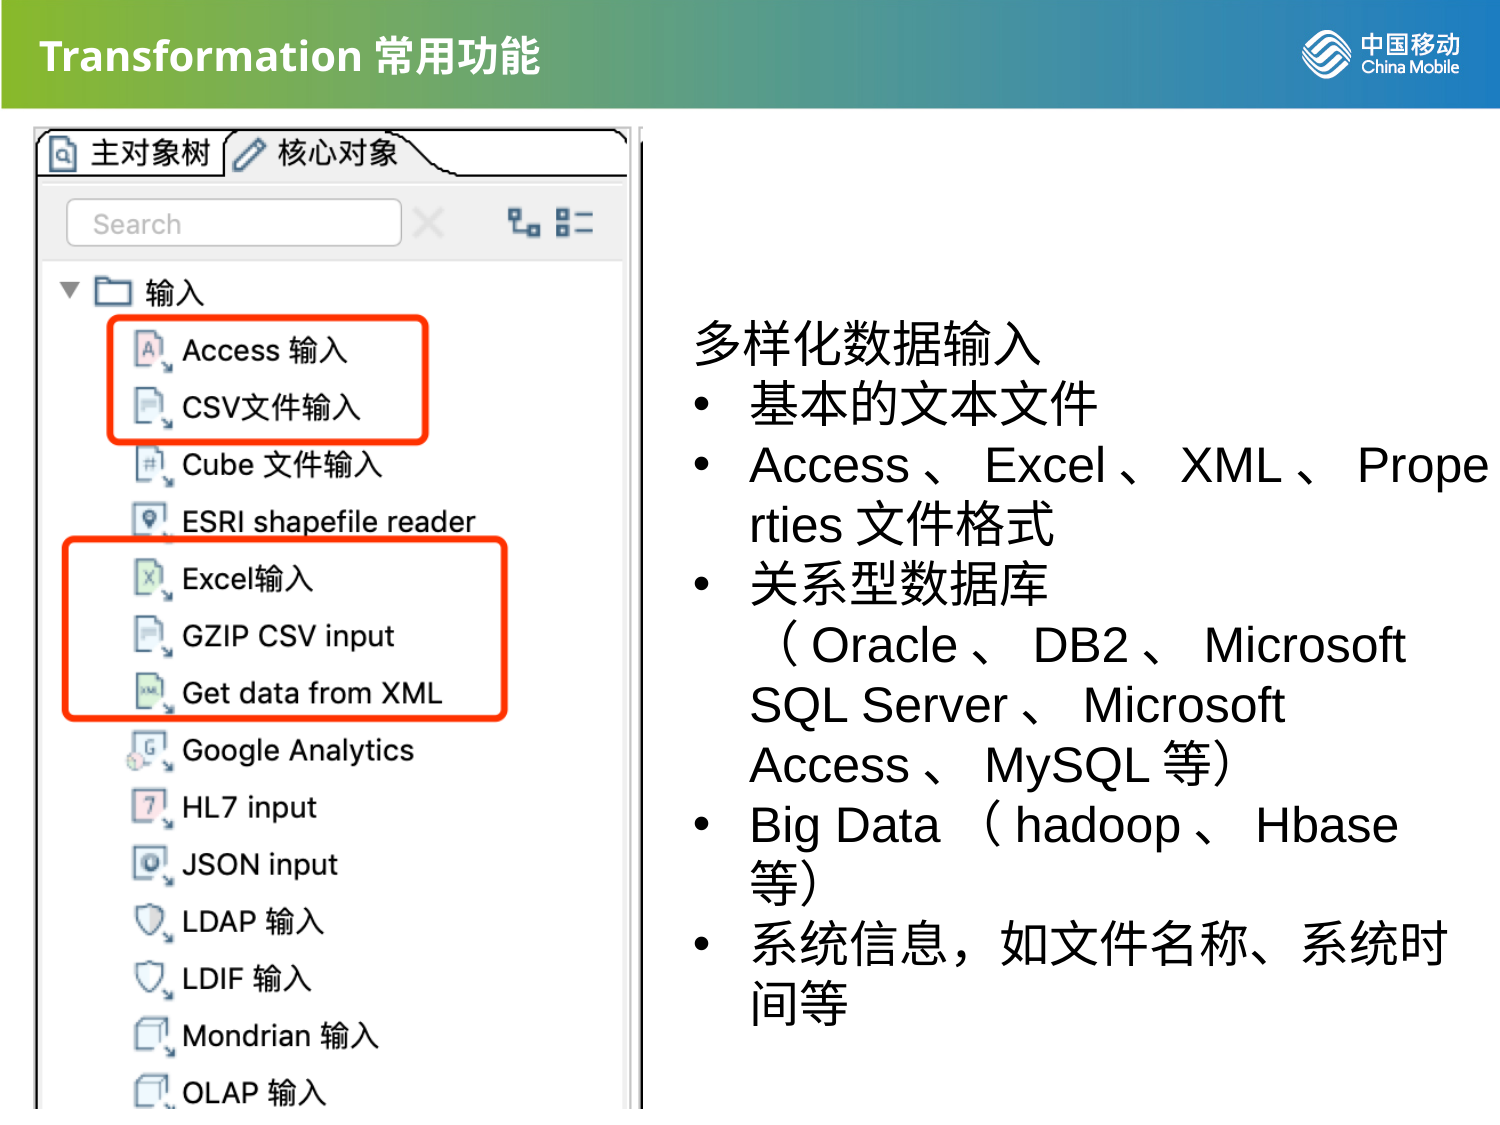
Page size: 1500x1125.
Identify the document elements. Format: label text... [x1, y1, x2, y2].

text_box 多样化数据输入 基本的文本文件 Access、Excel、XML、Properties文件格式 关系型数据库（Oracle、DB2、Microsoft SQL Server、Microsoft Access、MySQL等） Big Data（hadoop、Hbase等） 系统信息，如文件名称、系统时间等 [685, 305, 1499, 1041]
text_box Transformation常用功能 [31, 22, 1454, 88]
picture [0, 0, 1500, 1125]
